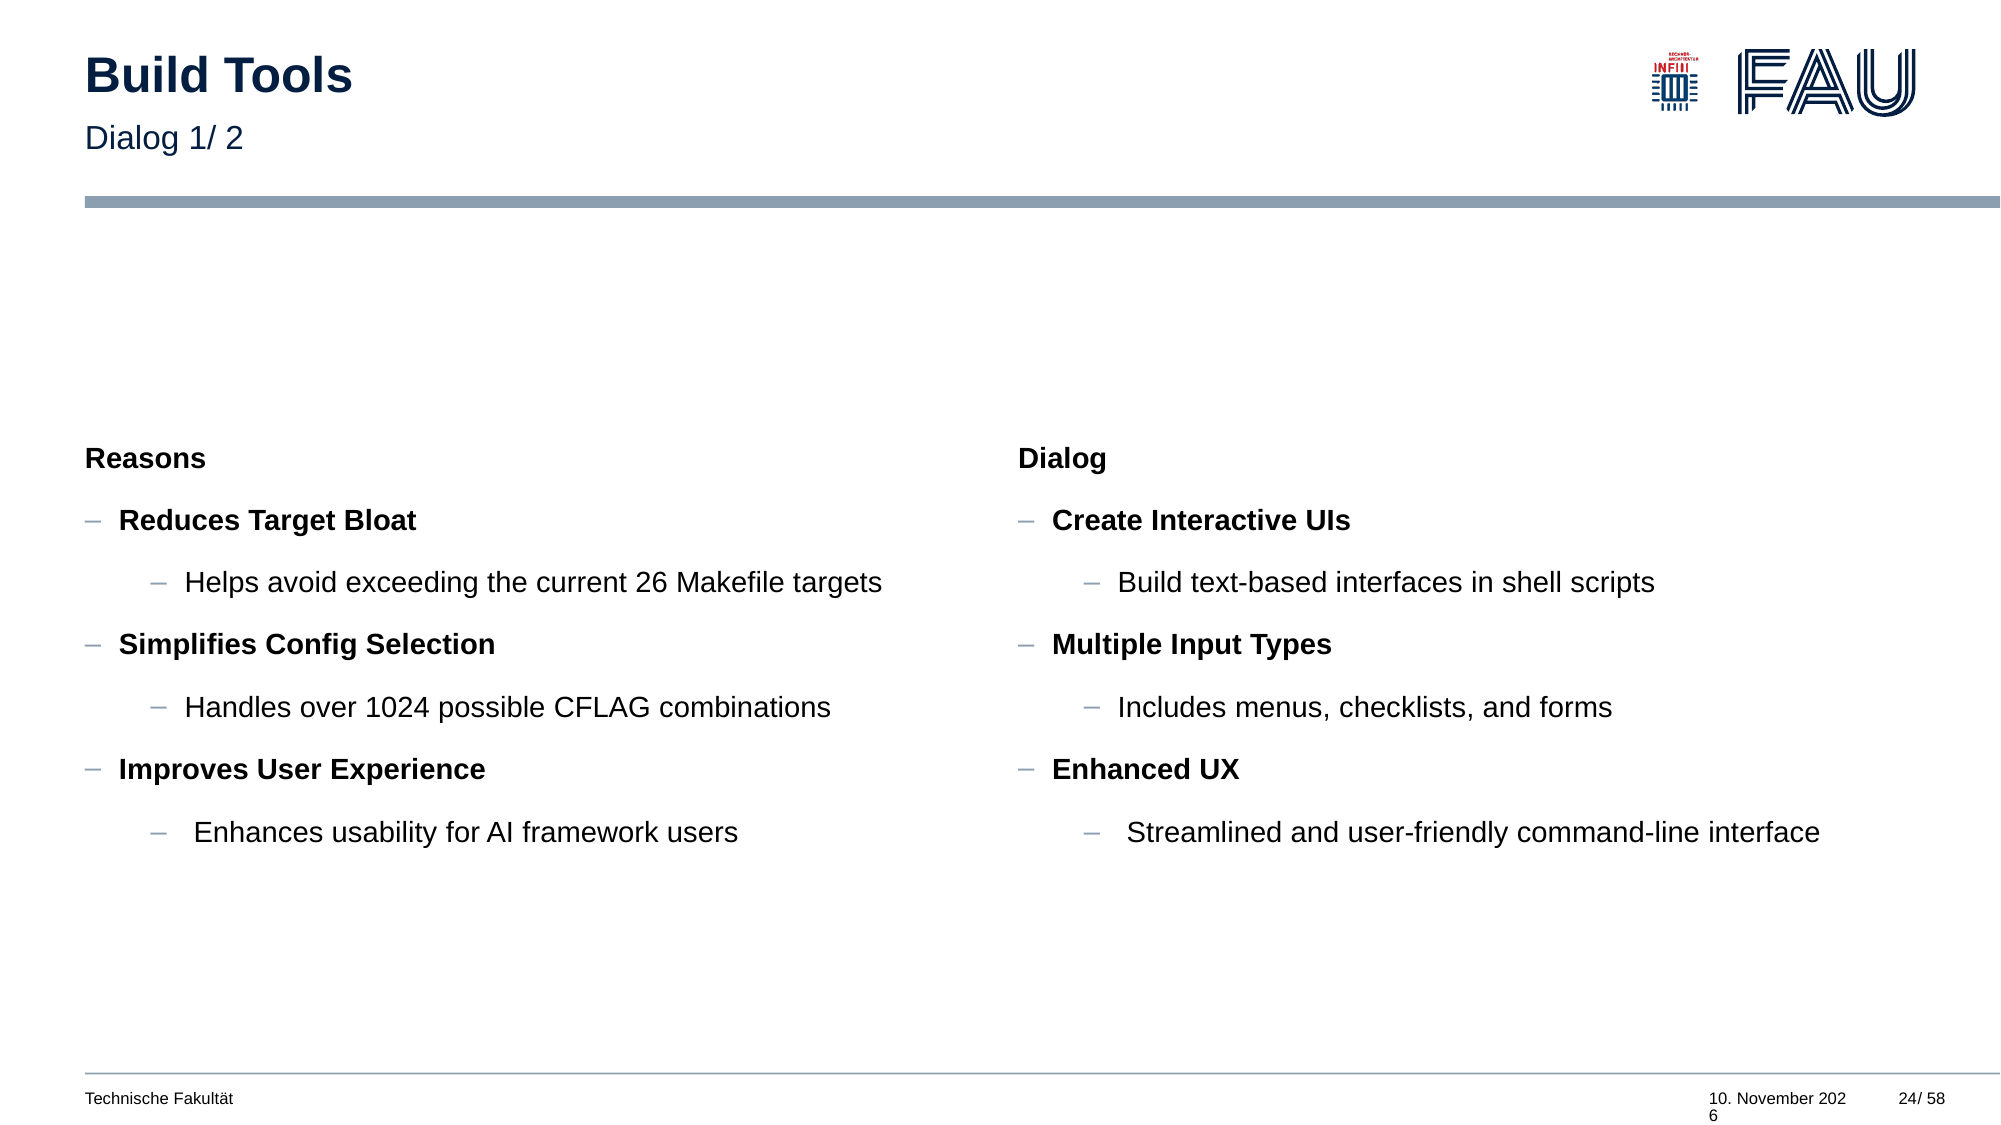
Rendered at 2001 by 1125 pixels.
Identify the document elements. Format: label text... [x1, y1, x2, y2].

slide_number 24 [1888, 1088, 1917, 1109]
list Reasons Reduces Target Bloat Helps avoid exceeding the current 26 Makefile targets Simplifies Config Selection Handles over 1024 possible CFLAG combinations Improves User Experience Enhances usability for AI framework users [85, 751, 983, 1018]
picture [1611, 50, 1739, 115]
list Dialog 1/ 2 [85, 112, 1209, 751]
footer Technische Fakultät [85, 1088, 983, 1109]
slide_number 26. März 2025 [1708, 1088, 1849, 1109]
title Build Tools [85, 49, 1208, 104]
list Dialog Create Interactive UIs Build text-based interfaces in shell scripts Multiple Input Types Includes menus, checklists, and forms Enhanced UX Streamlined and user-friendly command-line interface [1018, 267, 1916, 1018]
